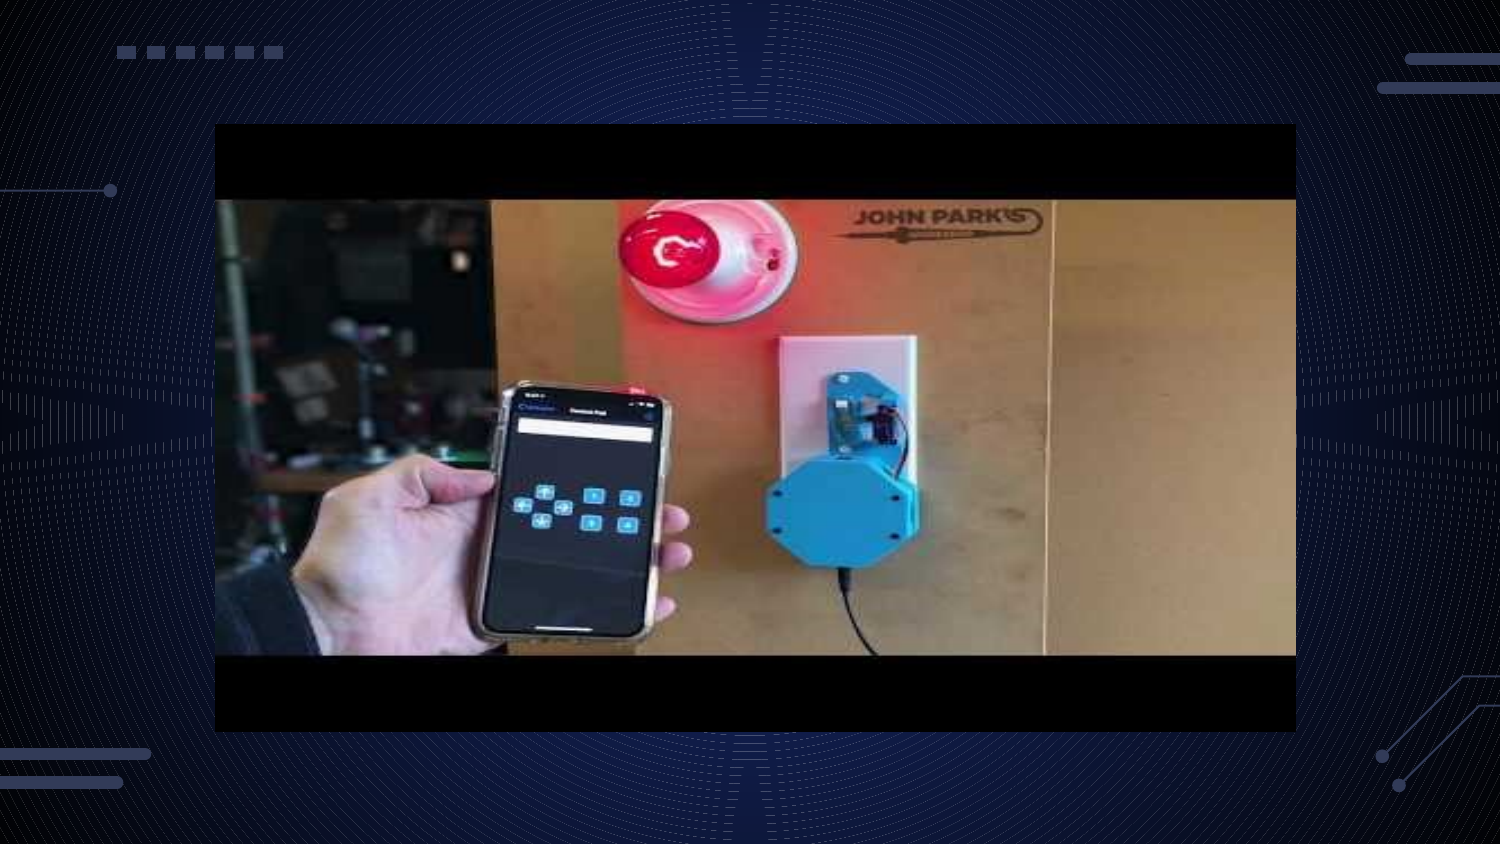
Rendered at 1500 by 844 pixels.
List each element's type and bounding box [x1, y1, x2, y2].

text_box [214, 123, 1297, 733]
